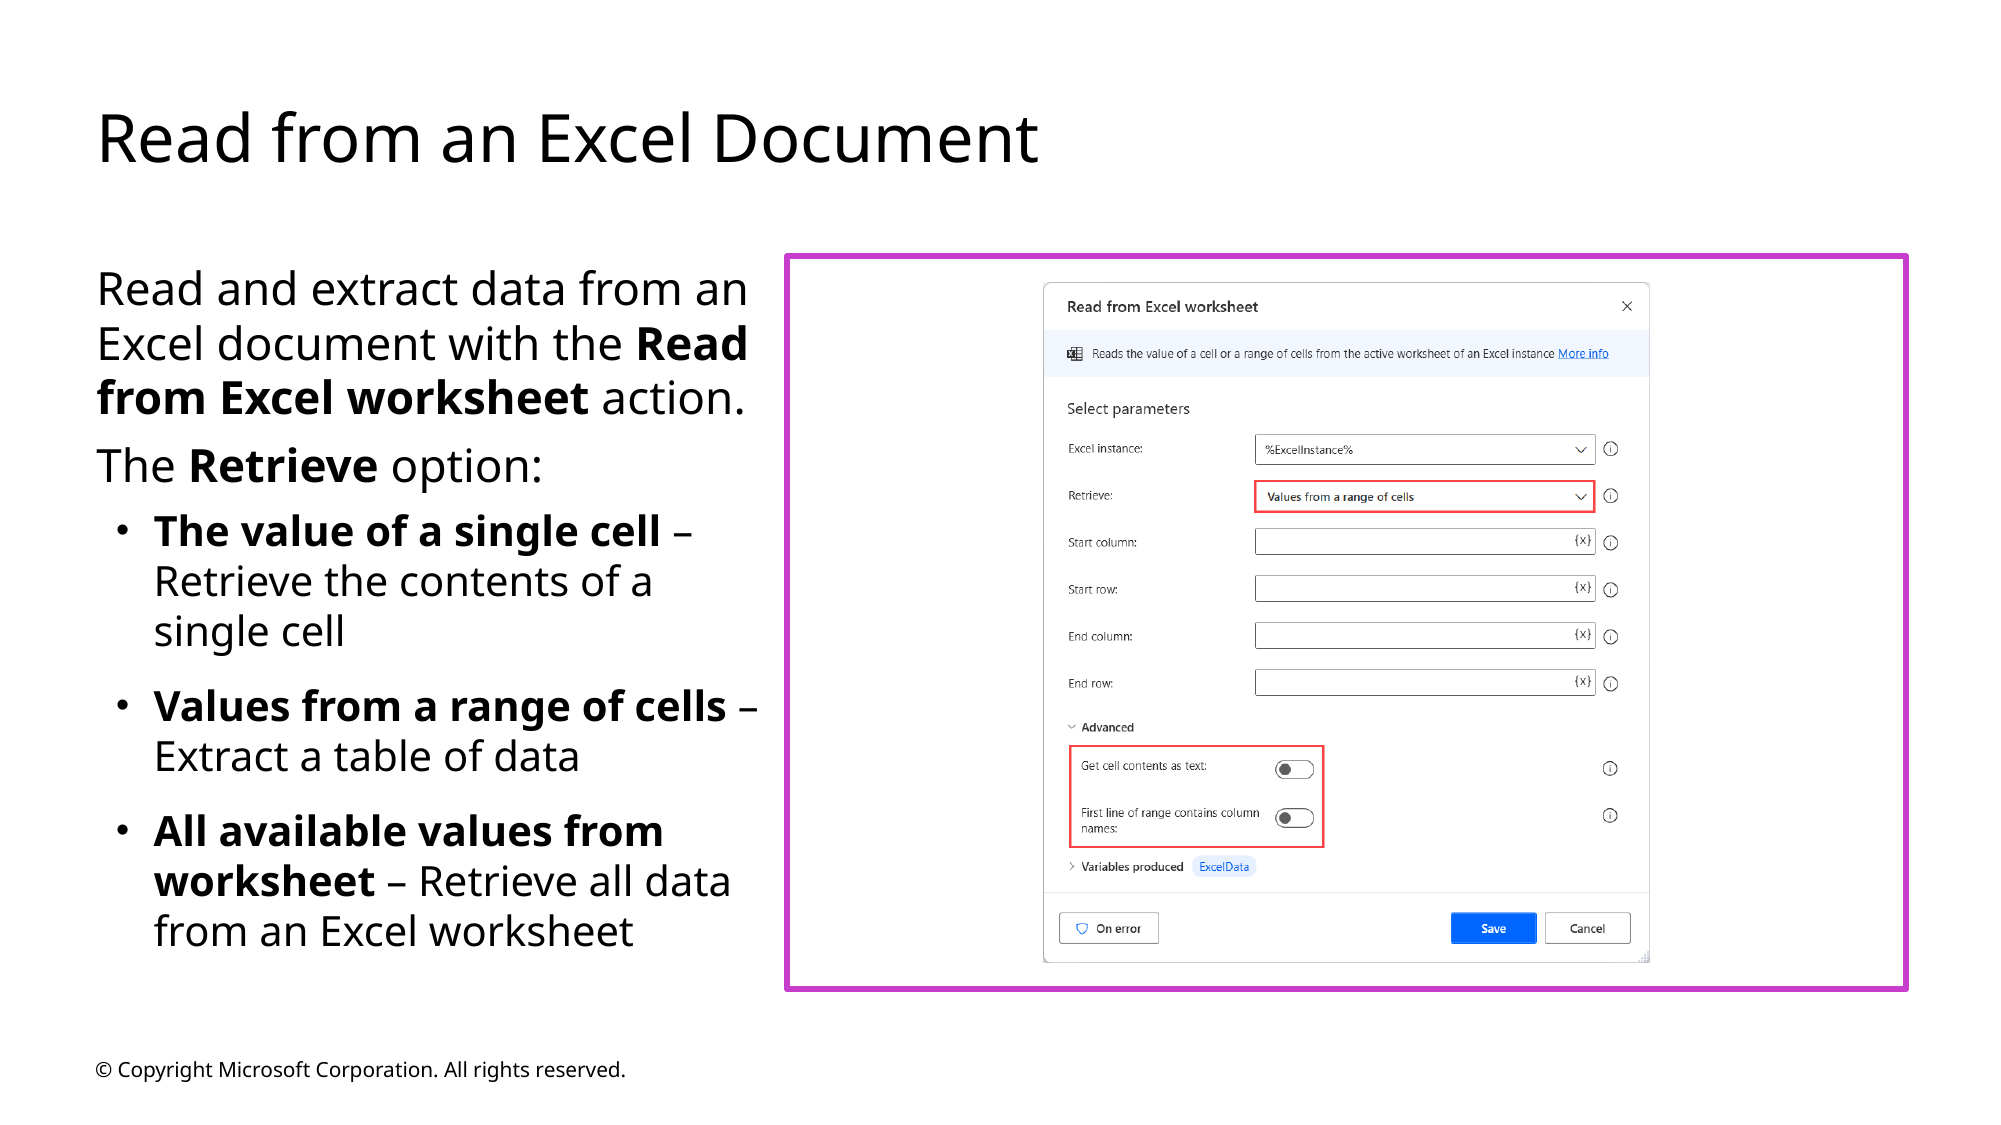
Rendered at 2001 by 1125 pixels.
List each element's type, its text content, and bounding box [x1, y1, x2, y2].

picture [790, 259, 1904, 987]
text_box Read and extract data from an Excel document with the Read from Excel worksheet action. The Retrieve option: The value of a single cell – Retrieve the contents of a single cell Values from a range of cells – Extract a table of data All available values from worksheet – Retrieve all data from an Excel worksheet [96, 259, 767, 955]
title Read from an Excel Document [96, 96, 1909, 177]
